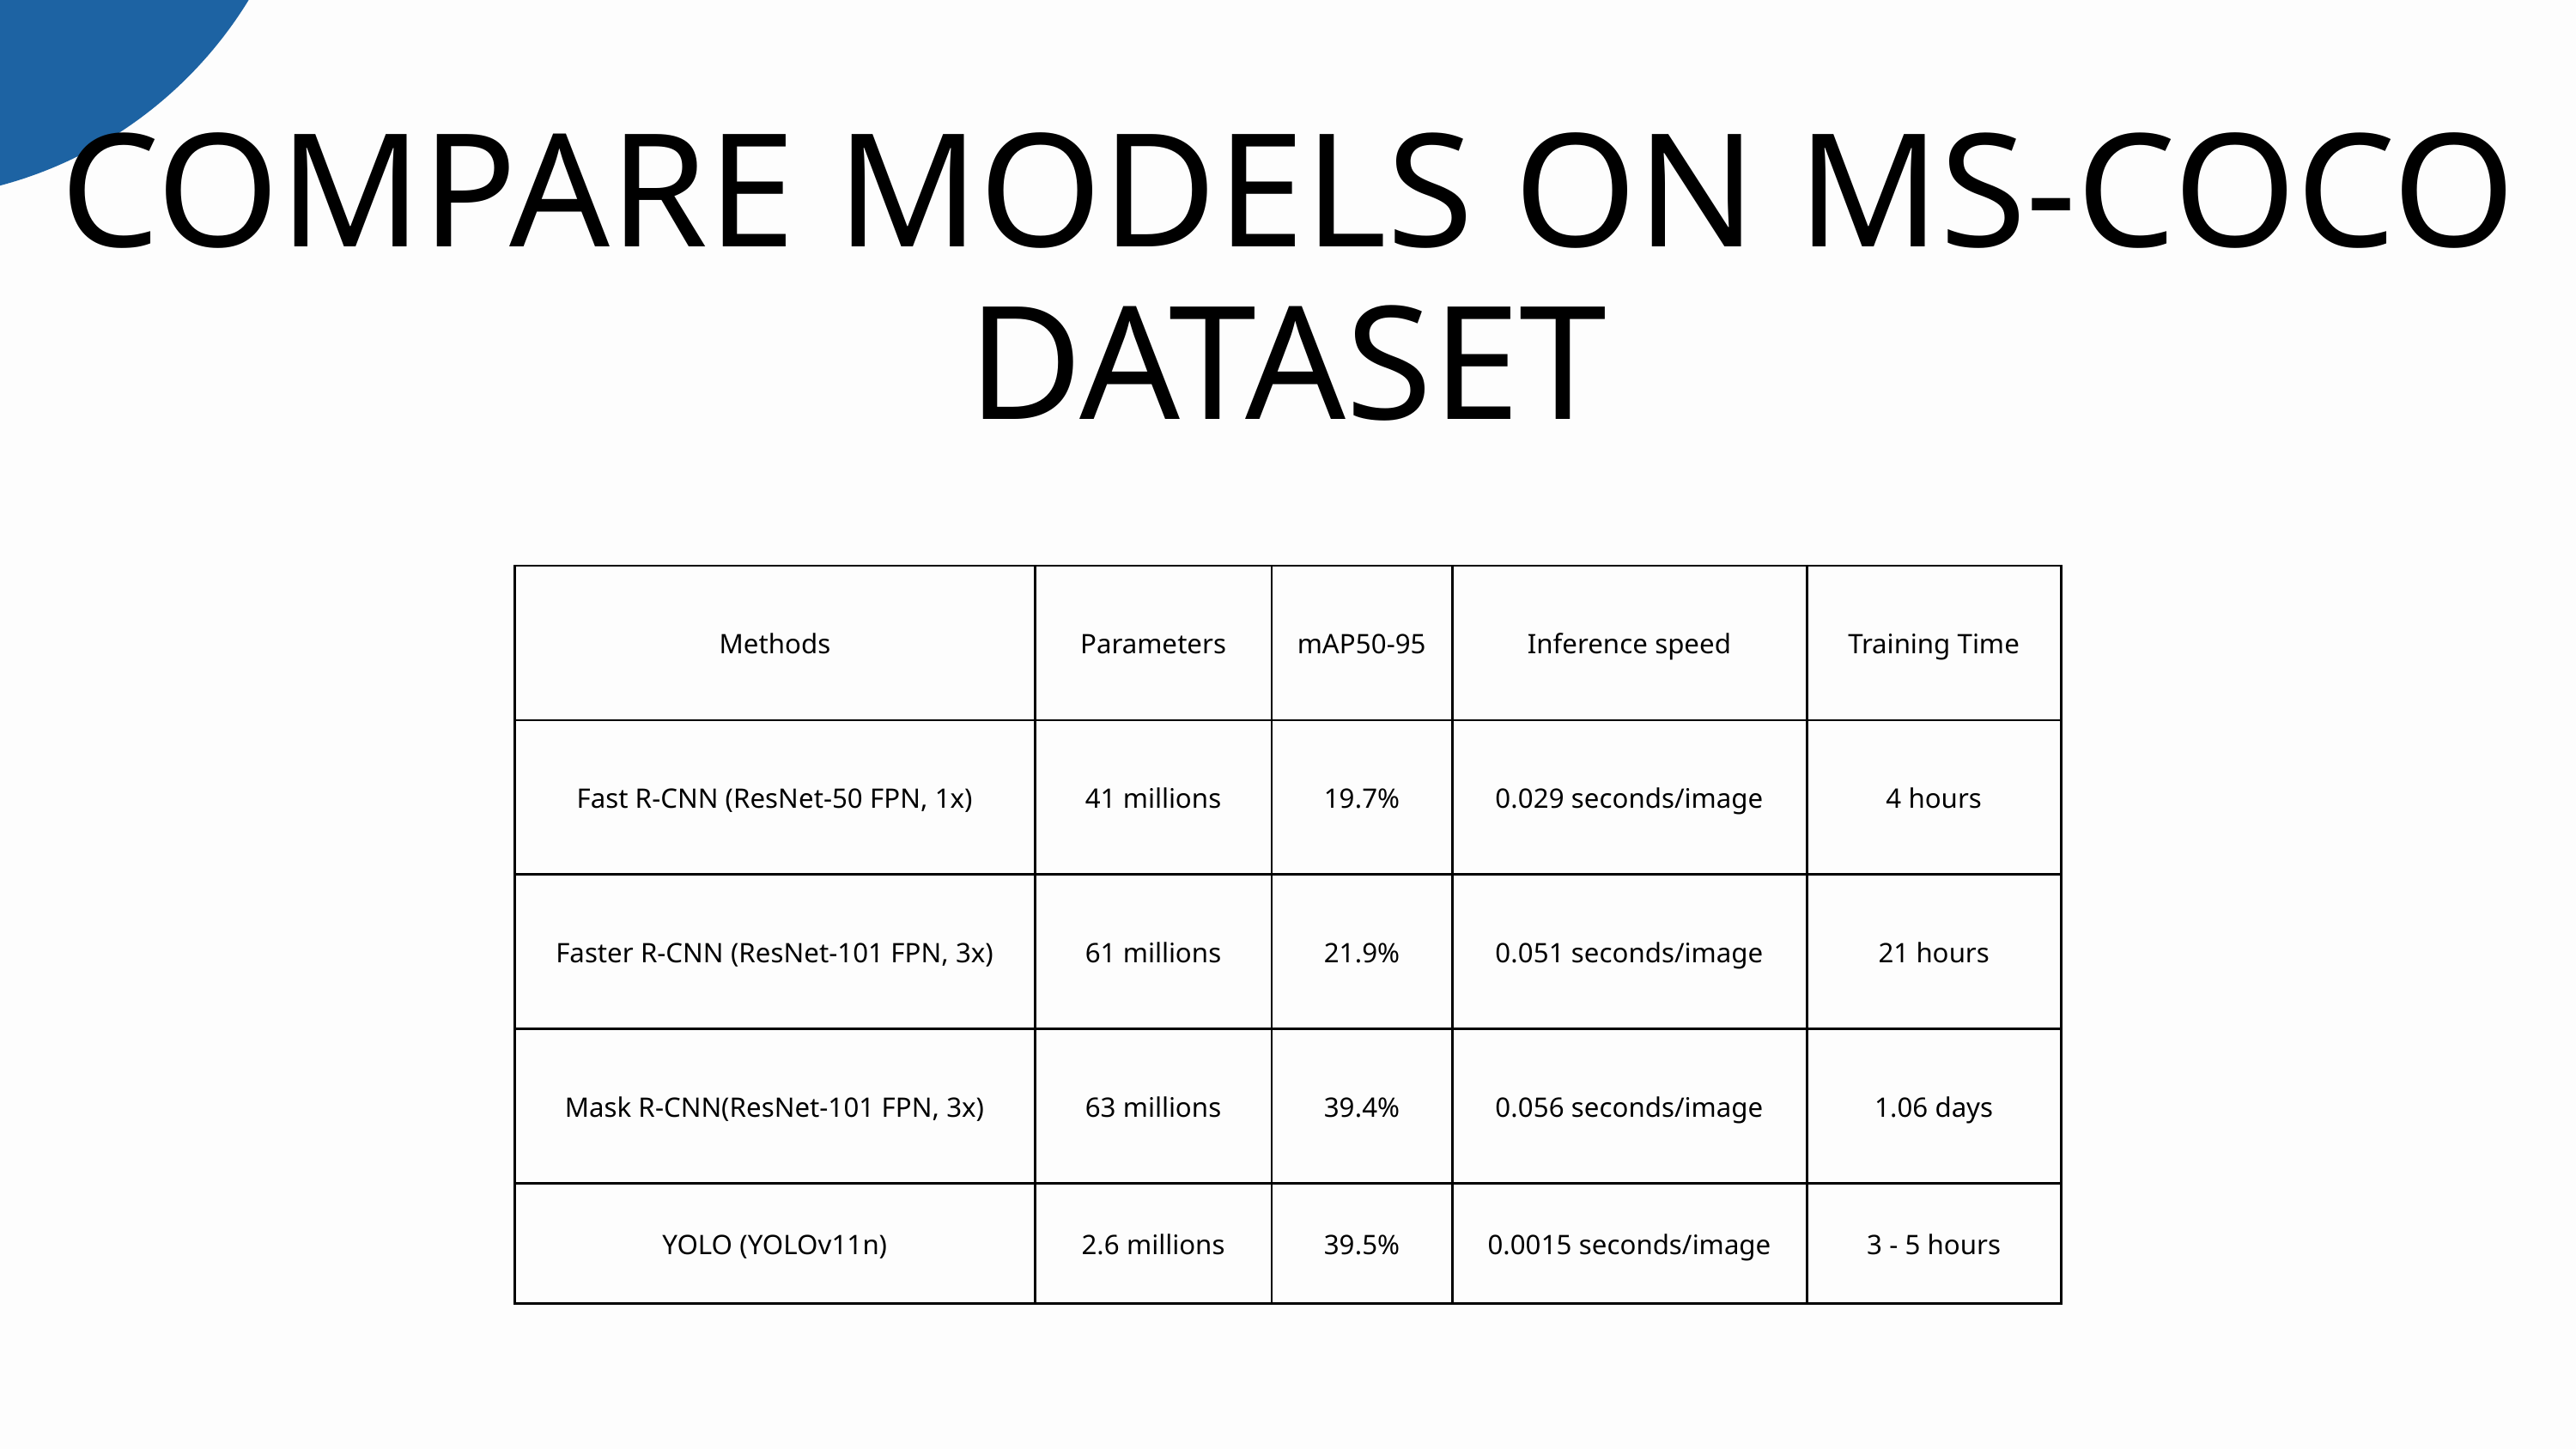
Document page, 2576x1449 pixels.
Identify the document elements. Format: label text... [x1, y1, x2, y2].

table_cell 0.029 seconds/image [1454, 721, 1806, 873]
table_cell 63 millions [1036, 1030, 1271, 1182]
table_header Training Time [1808, 567, 2060, 719]
table_header Inference speed [1454, 567, 1806, 719]
table_cell 61 millions [1036, 876, 1271, 1028]
table_header Parameters [1036, 567, 1271, 719]
table_cell 21.9% [1273, 876, 1451, 1028]
table_cell Mask R-CNN(ResNet-101 FPN, 3x) [516, 1030, 1034, 1182]
table_cell 39.5% [1273, 1185, 1451, 1302]
table_cell YOLO (YOLOv11n) [516, 1185, 1034, 1302]
table_cell 41 millions [1036, 721, 1271, 873]
table_cell 0.056 seconds/image [1454, 1030, 1806, 1182]
table_cell 4 hours [1808, 721, 2060, 873]
table_header mAP50-95 [1273, 567, 1451, 719]
table_cell Fast R-CNN (ResNet-50 FPN, 1x) [516, 721, 1034, 873]
table_cell 0.0015 seconds/image [1454, 1185, 1806, 1302]
table_cell 21 hours [1808, 876, 2060, 1028]
table_cell Faster R-CNN (ResNet-101 FPN, 3x) [516, 876, 1034, 1028]
table_header Methods [516, 567, 1034, 719]
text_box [0, 0, 311, 200]
text_box COMPARE MODELS ON MS-COCO DATASET [0, 105, 2576, 452]
table_cell 39.4% [1273, 1030, 1451, 1182]
table_cell 1.06 days [1808, 1030, 2060, 1182]
table_cell 0.051 seconds/image [1454, 876, 1806, 1028]
table_cell 2.6 millions [1036, 1185, 1271, 1302]
table_cell 3 - 5 hours [1808, 1185, 2060, 1302]
table_cell 19.7% [1273, 721, 1451, 873]
